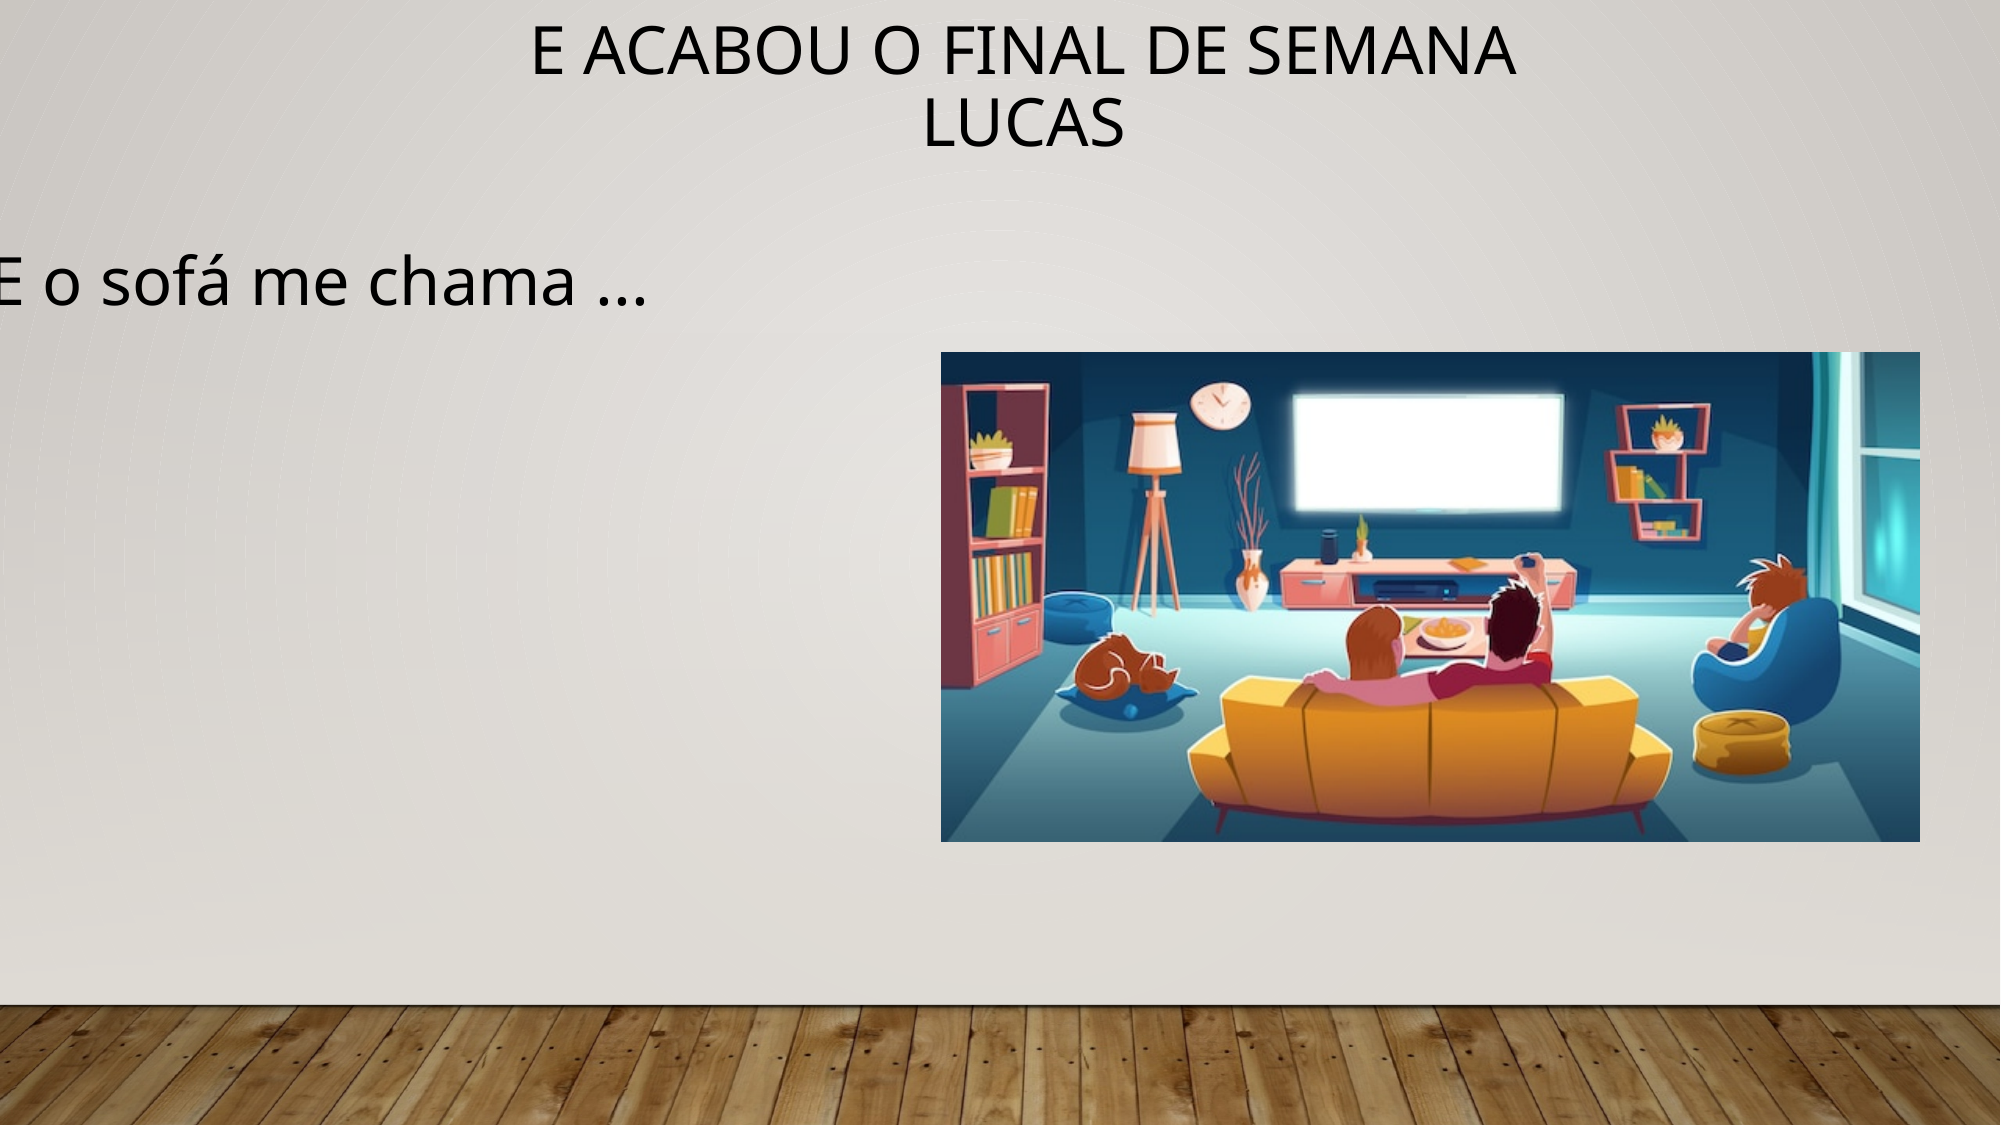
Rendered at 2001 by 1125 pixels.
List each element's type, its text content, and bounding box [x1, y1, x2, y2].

text_box E acabou o final de semana Lucas [411, 9, 1637, 106]
picture [941, 352, 1921, 842]
picture [0, 1005, 2000, 1125]
text_box E o sofá me chama ... [0, 231, 666, 327]
